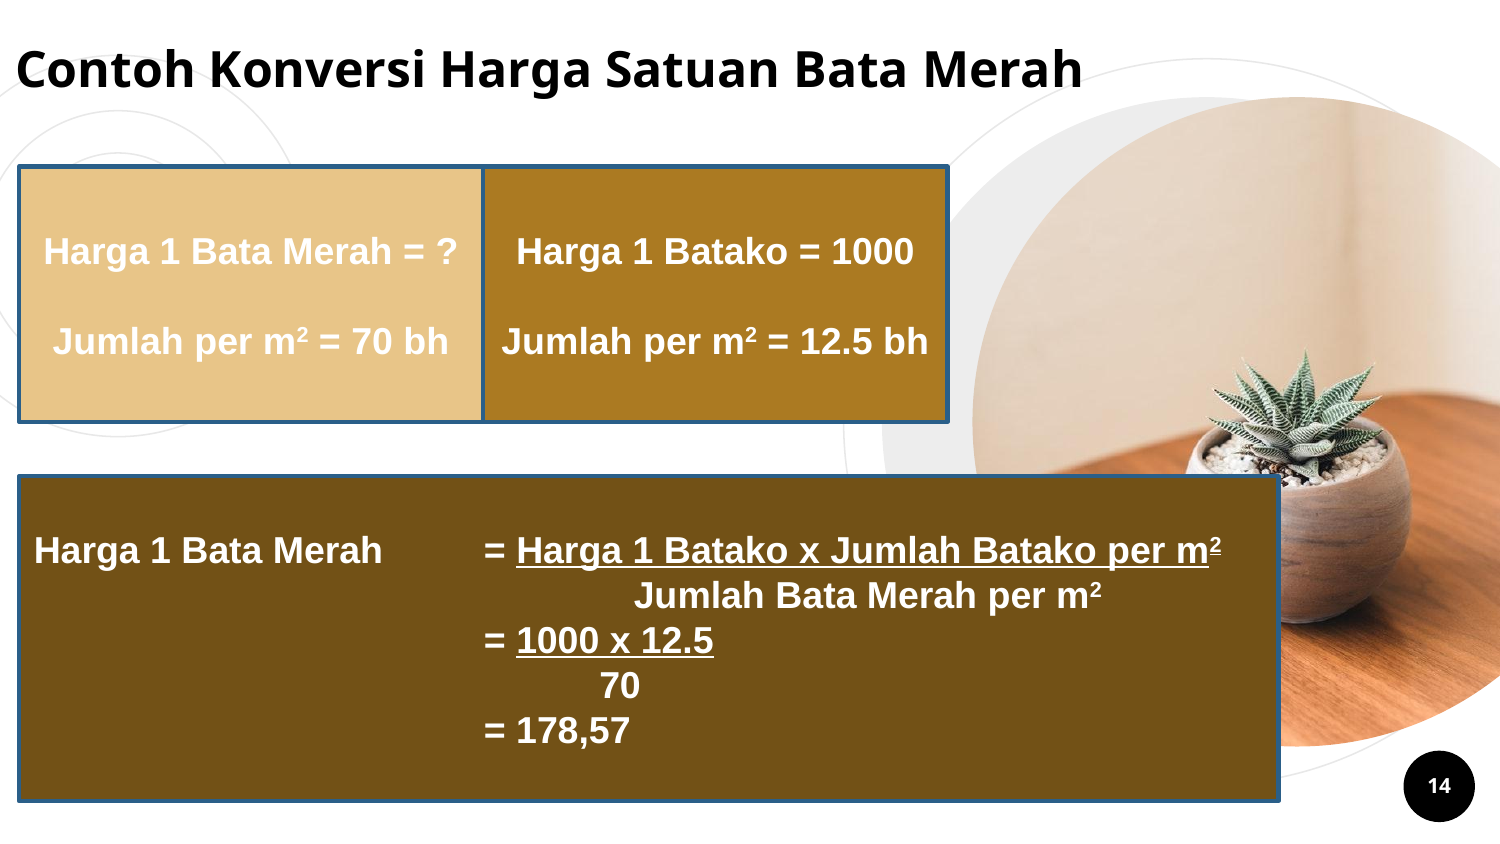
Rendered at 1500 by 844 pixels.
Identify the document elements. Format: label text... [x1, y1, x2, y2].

text_box Harga 1 Bata Merah = Harga 1 Batako x Jumlah Batako per m2 Jumlah Bata Merah per m2 = 1000 x 12.5 70 = 178,57 [17, 474, 1281, 803]
title Contoh Konversi Harga Satuan Bata Merah [0, 0, 1148, 113]
picture [972, 96, 1500, 747]
text_box Harga 1 Bata Merah = ? Jumlah per m2 = 70 bh [17, 164, 481, 424]
text_box Harga 1 Batako = 1000 Jumlah per m2 = 12.5 bh [481, 164, 950, 424]
slide_number 14 [1403, 755, 1475, 823]
